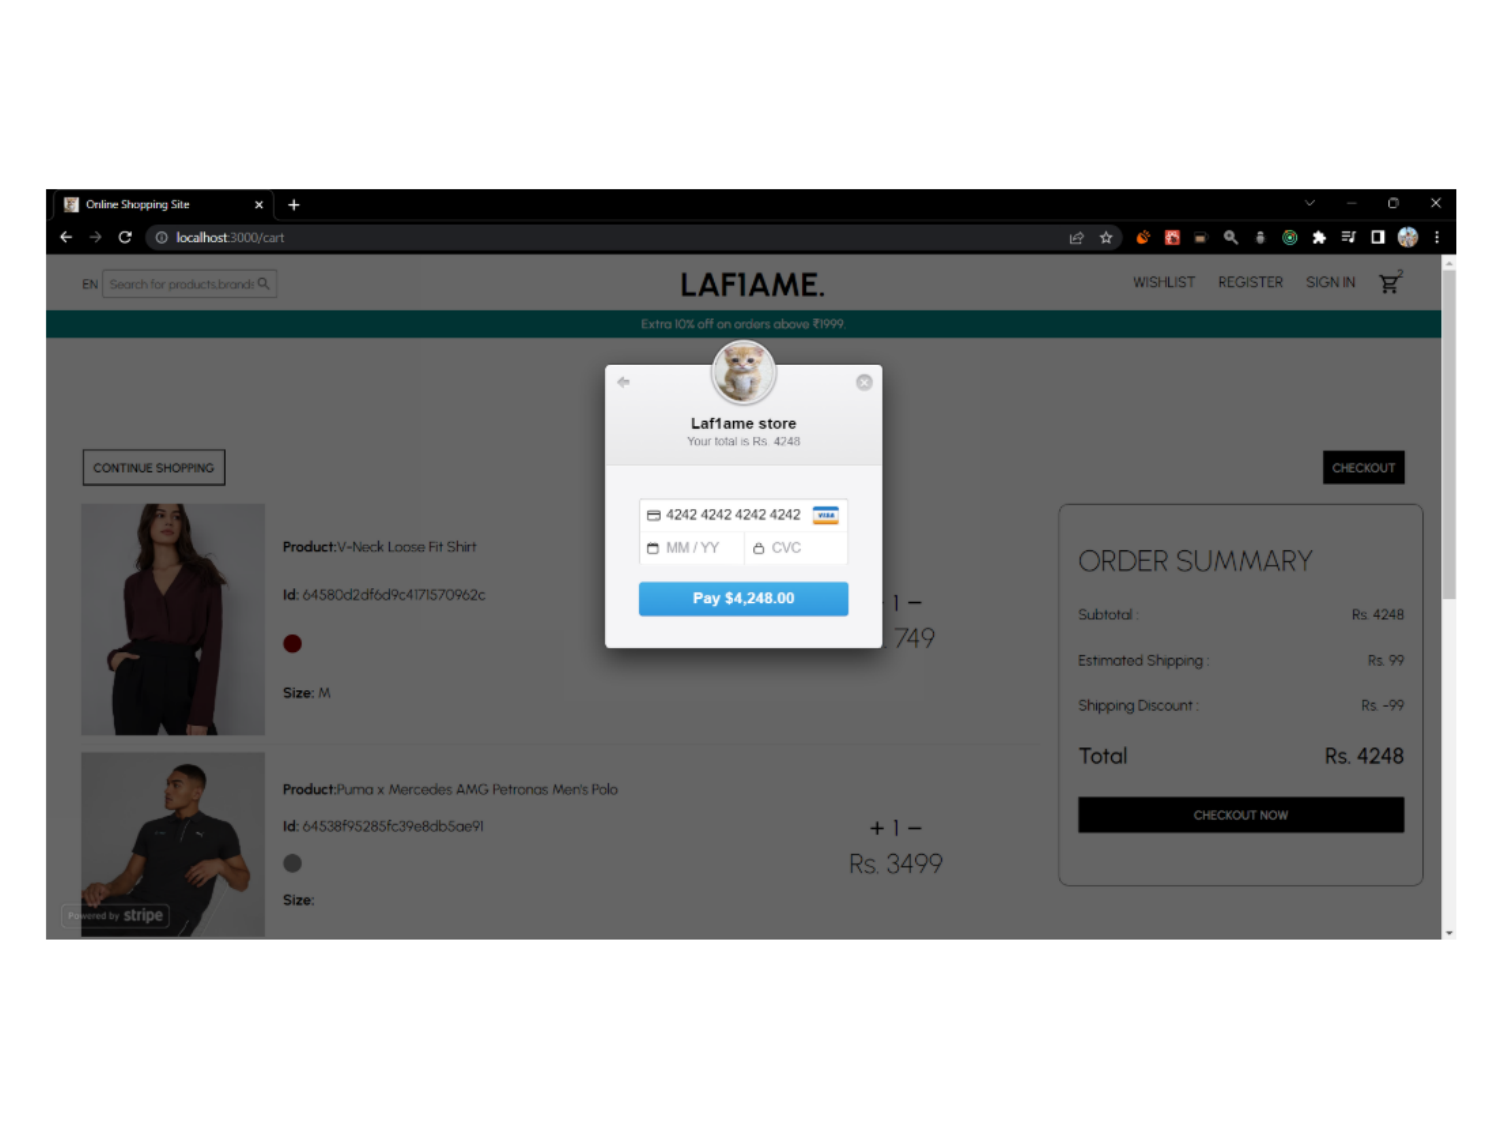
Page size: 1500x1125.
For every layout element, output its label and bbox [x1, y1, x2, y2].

picture [0, 158, 1500, 967]
